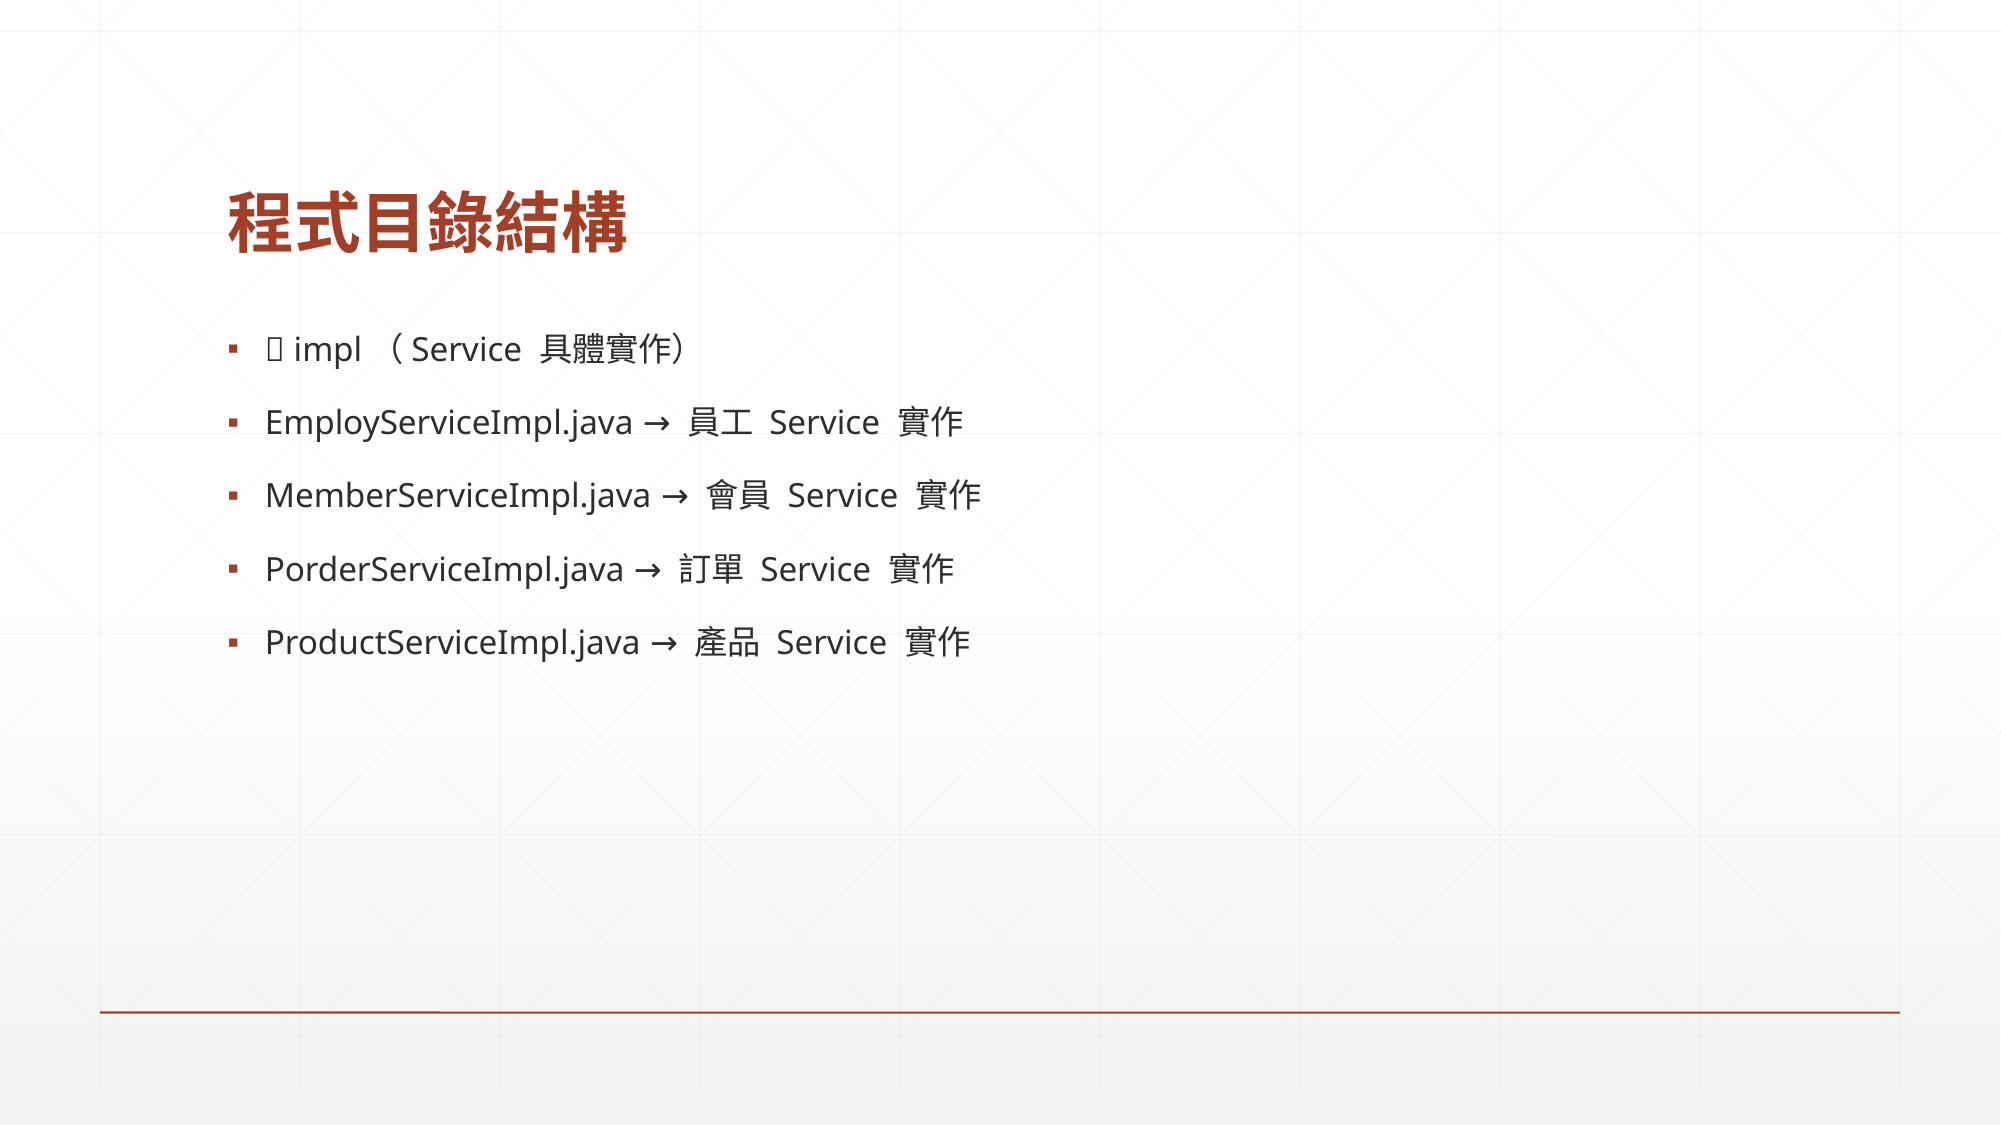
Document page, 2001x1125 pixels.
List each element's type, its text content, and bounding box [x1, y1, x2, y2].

list 📁 impl（Service 具體實作） EmployServiceImpl.java → 員工 Service 實作 MemberServiceImpl.java → 會員 Service 實作 PorderServiceImpl.java → 訂單 Service 實作 ProductServiceImpl.java → 產品 Service 實作 [212, 324, 1788, 950]
title 程式目錄結構 [212, 82, 1788, 270]
